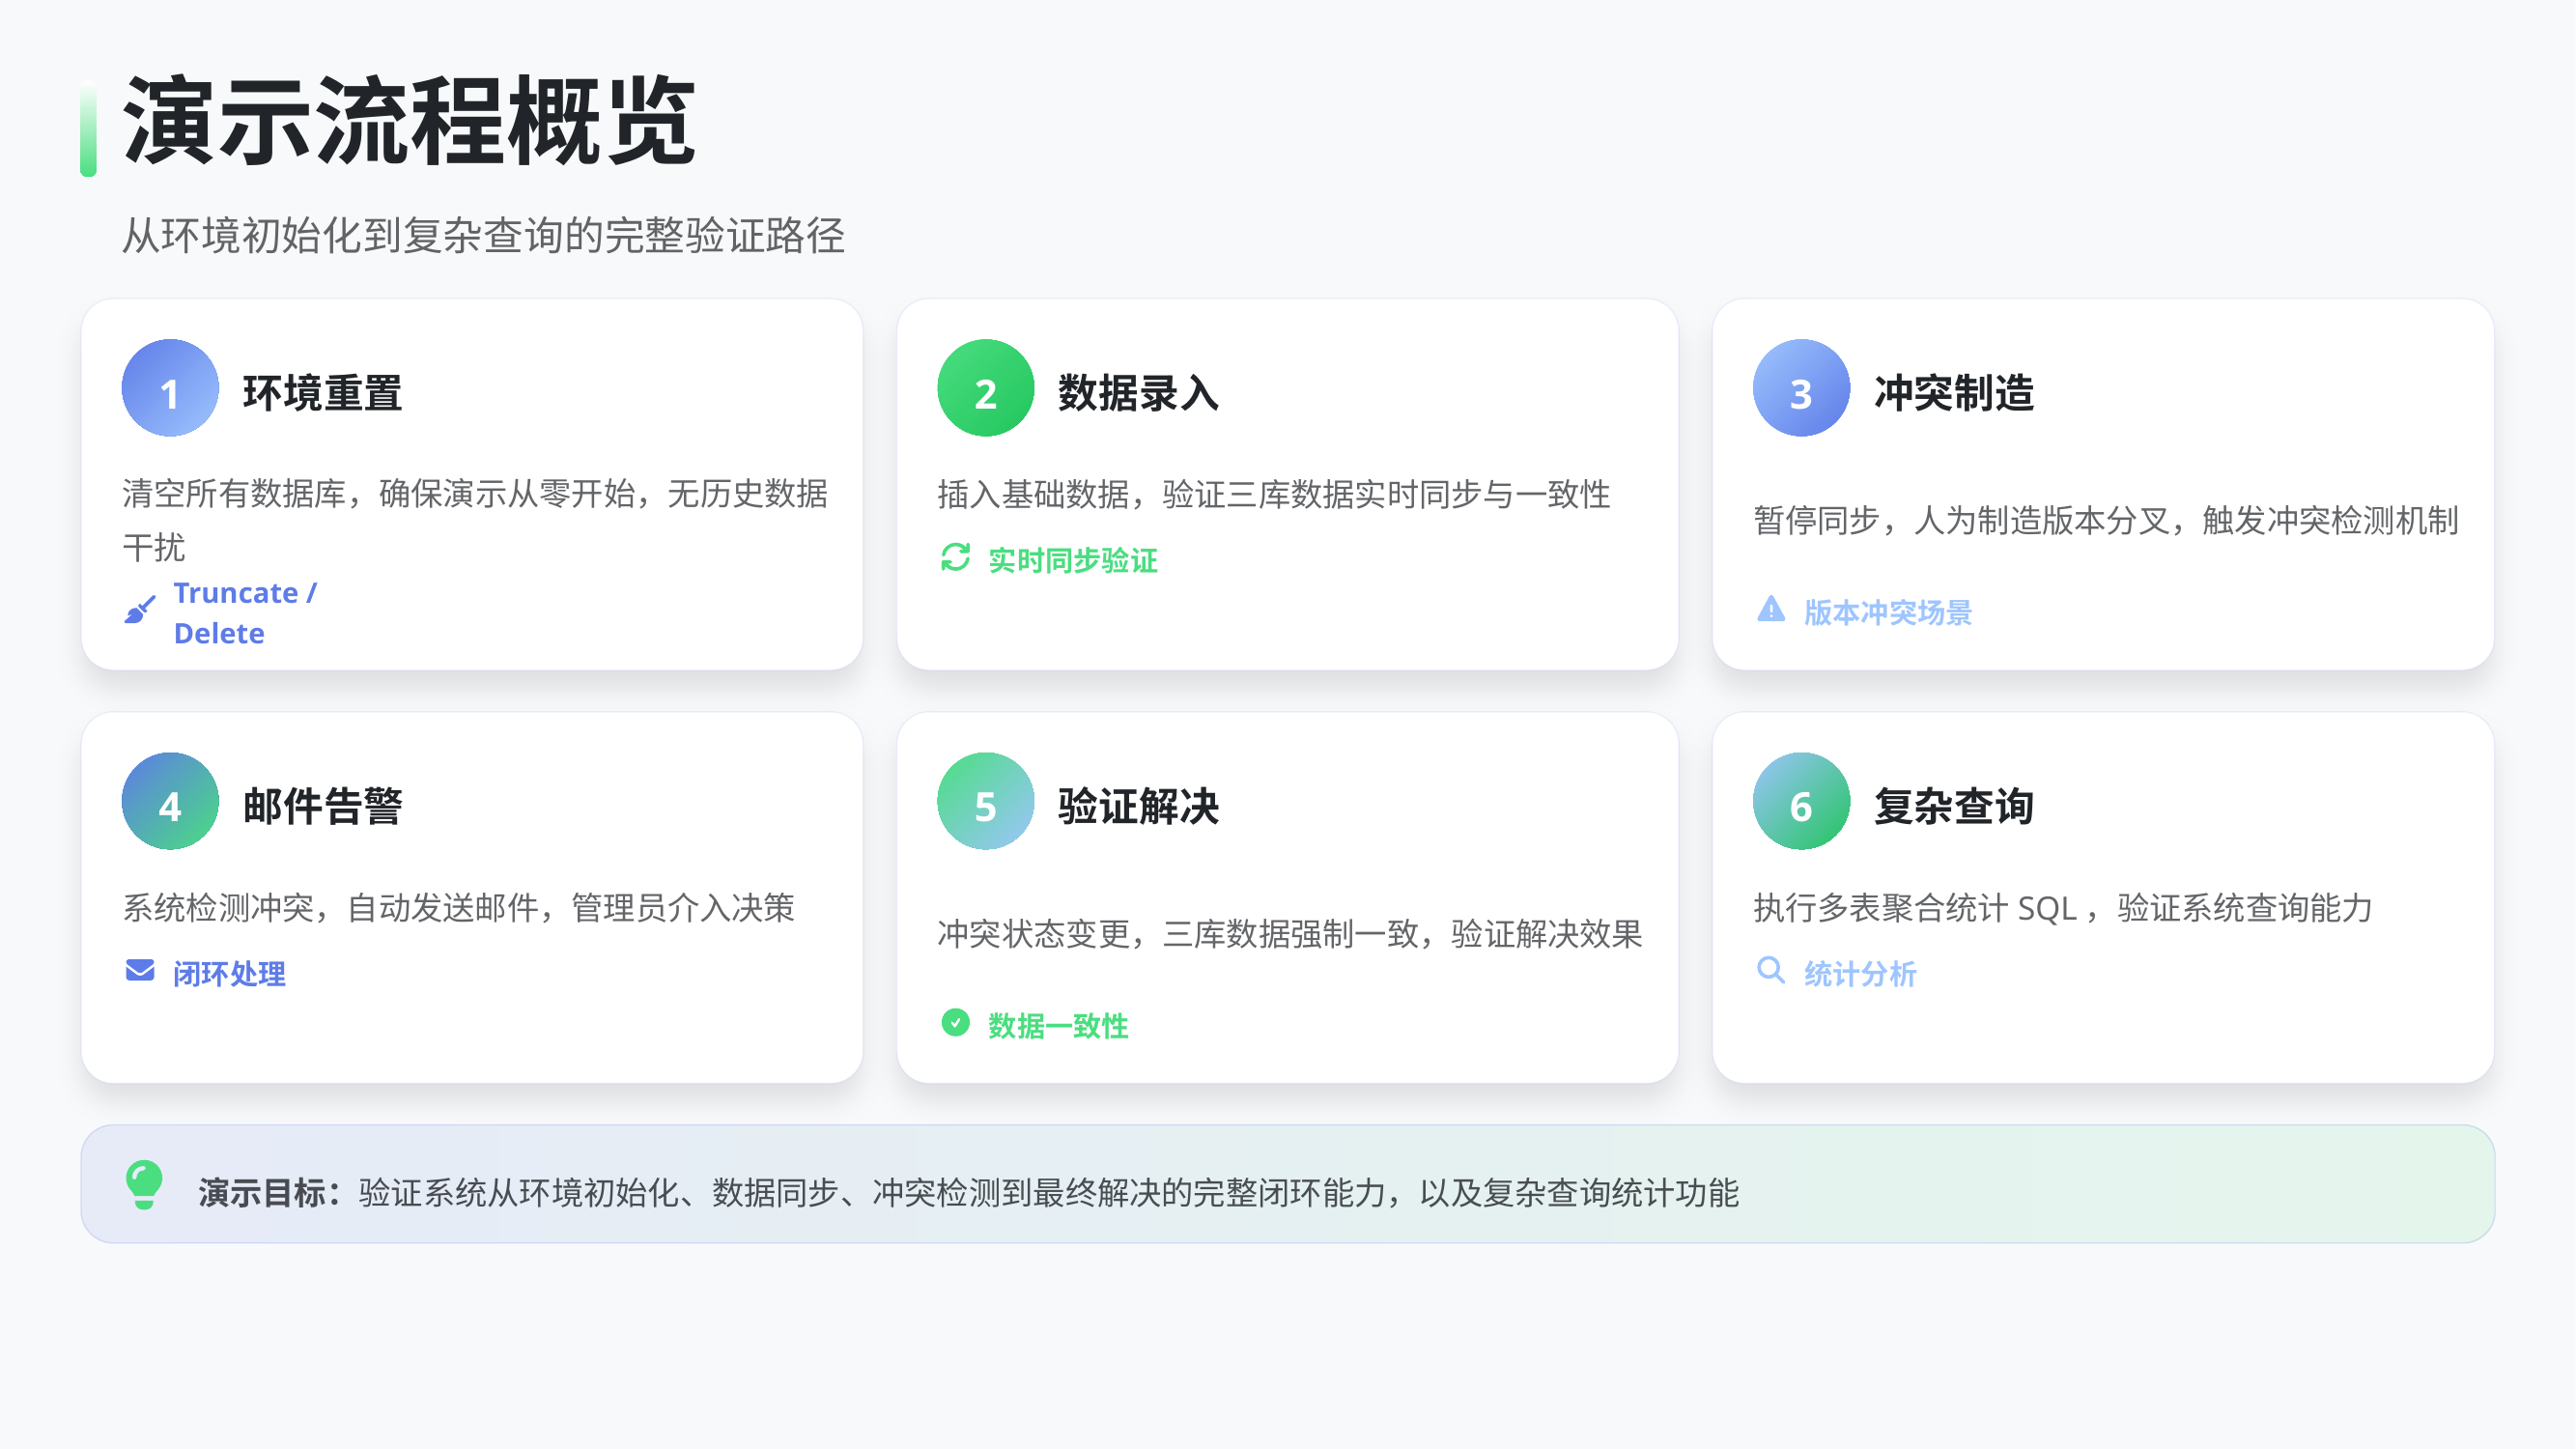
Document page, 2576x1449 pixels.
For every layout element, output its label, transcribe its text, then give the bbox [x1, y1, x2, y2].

text_box 暂停同步，人为制造版本分叉，触发冲突检测机制 [1753, 460, 2470, 565]
text_box [1712, 298, 2495, 670]
text_box [124, 595, 156, 624]
text_box 系统检测冲突，自动发送邮件，管理员介入决策 [122, 873, 838, 926]
text_box Truncate / Delete [173, 588, 415, 630]
text_box 数据录入 [1058, 359, 1240, 416]
text_box 1 [111, 339, 229, 437]
text_box 2 [927, 339, 1045, 437]
text_box 5 [927, 753, 1045, 850]
text_box 统计分析 [1804, 950, 1932, 990]
text_box [1712, 711, 2495, 1084]
text_box 数据一致性 [988, 1002, 1145, 1043]
text_box [126, 959, 155, 981]
text_box 插入基础数据，验证三库数据实时同步与一致性 [937, 460, 1655, 513]
text_box [81, 711, 863, 1084]
text_box 环境重置 [242, 359, 424, 416]
text_box 演示流程概览 [121, 80, 749, 178]
text_box [81, 298, 863, 670]
text_box 复杂查询 [1874, 772, 2055, 830]
text_box 从环境初始化到复杂查询的完整验证路径 [121, 201, 2516, 258]
text_box 6 [1742, 753, 1860, 850]
text_box 执行多表聚合统计SQL，验证系统查询能力 [1753, 873, 2470, 926]
text_box 冲突状态变更，三库数据强制一致，验证解决效果 [937, 873, 1655, 979]
text_box [896, 711, 1680, 1084]
text_box [126, 1159, 163, 1197]
text_box 实时同步验证 [988, 536, 1173, 578]
text_box [942, 542, 971, 557]
text_box 版本冲突场景 [1804, 588, 1988, 630]
text_box 闭环处理 [173, 950, 300, 990]
text_box [80, 1124, 2496, 1243]
text_box [941, 1008, 971, 1037]
text_box [1757, 955, 1785, 984]
text_box 邮件告警 [242, 772, 424, 830]
text_box [896, 298, 1680, 670]
text_box [80, 80, 97, 178]
text_box 验证解决 [1058, 772, 1240, 830]
text_box [134, 1200, 154, 1210]
text_box 3 [1742, 339, 1860, 437]
text_box 4 [111, 753, 229, 850]
text_box [1757, 594, 1786, 622]
text_box 清空所有数据库，确保演示从零开始，无历史数据干扰 [122, 460, 838, 565]
text_box 演示目标：验证系统从环境初始化、数据同步、冲突检测到最终解决的完整闭环能力，以及复杂查询统计功能 [198, 1157, 1761, 1210]
text_box 冲突制造 [1874, 359, 2055, 416]
text_box [941, 556, 970, 571]
